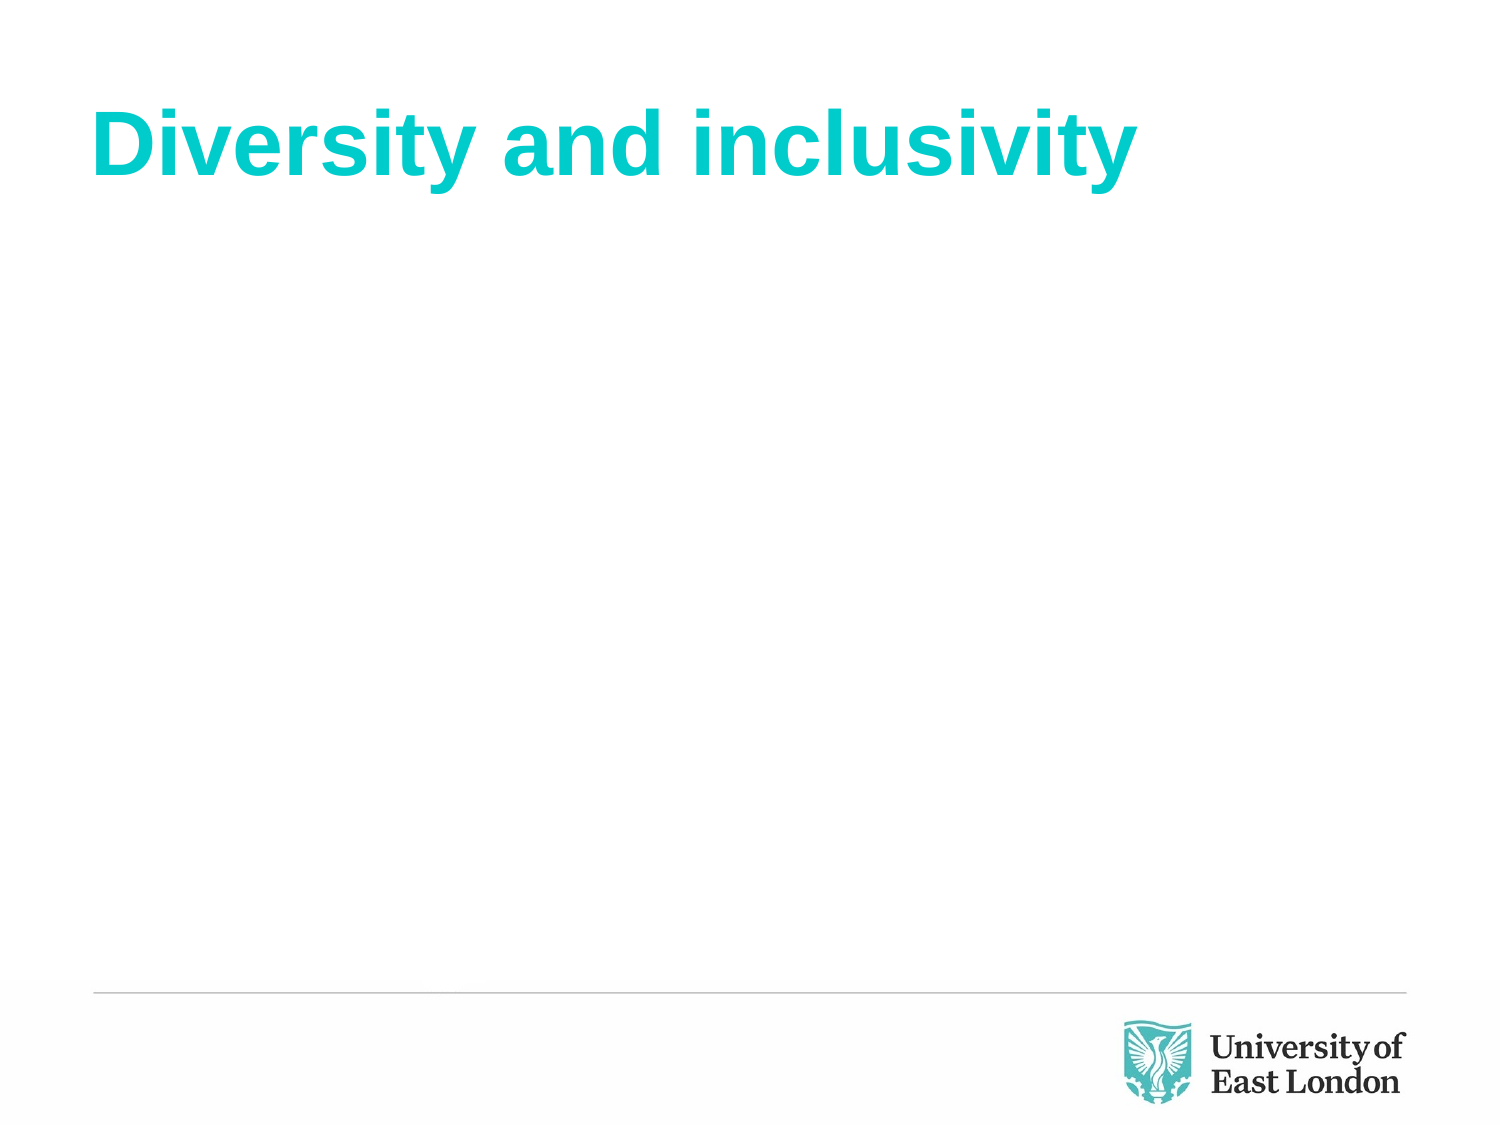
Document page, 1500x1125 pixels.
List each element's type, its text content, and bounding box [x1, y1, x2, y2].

title Diversity and inclusivity [75, 45, 1425, 233]
picture [0, 980, 1500, 1125]
